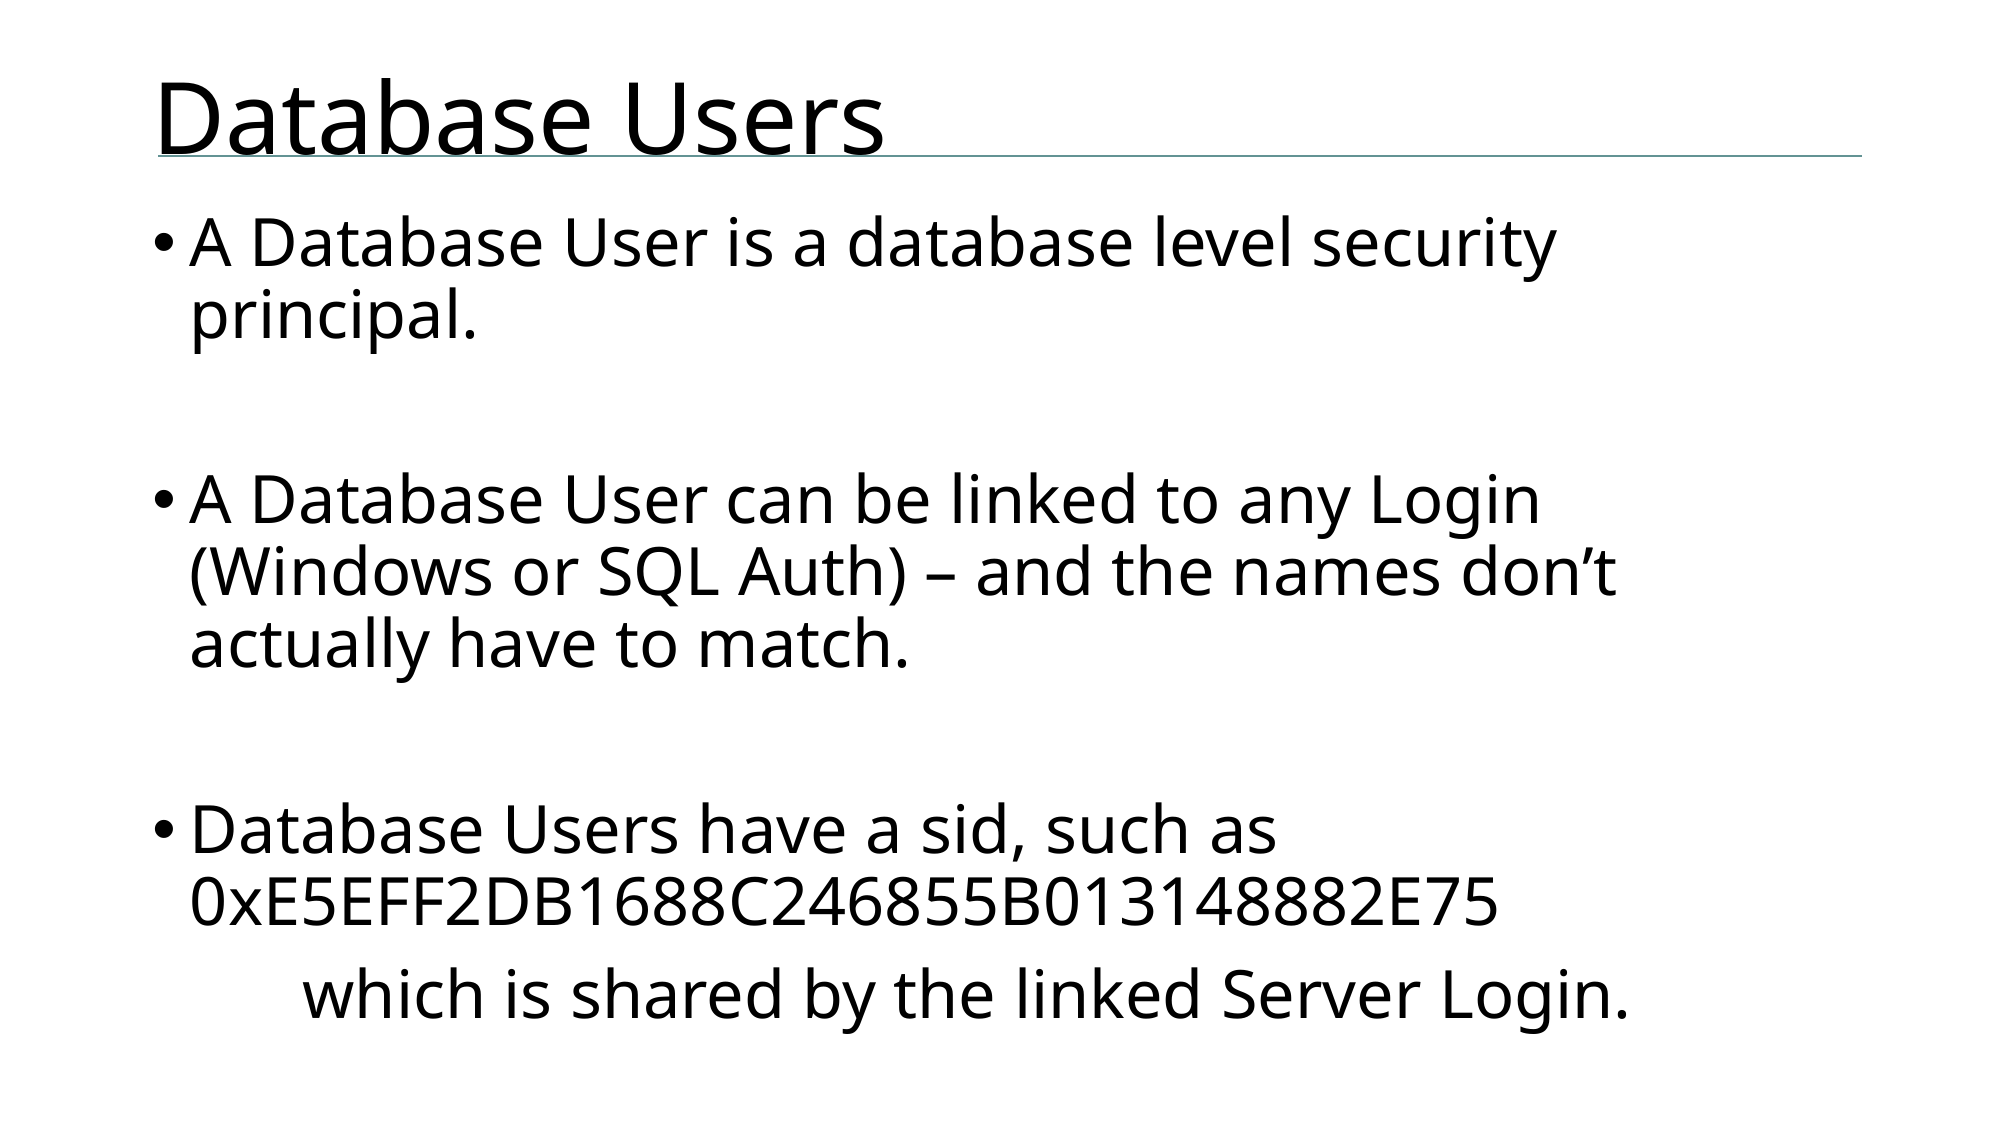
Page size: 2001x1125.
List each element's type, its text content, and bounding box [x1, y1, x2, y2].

title Database Users [137, 59, 1863, 184]
list A Database User is a database level security principal. A Database User can be linked to any Login (Windows or SQL Auth) – and the names don’t actually have to match. Database Users have a sid, such as 0xE5EFF2DB1688C246855B013148882E75 which is shared by the linked Server Login. [137, 201, 1863, 1014]
